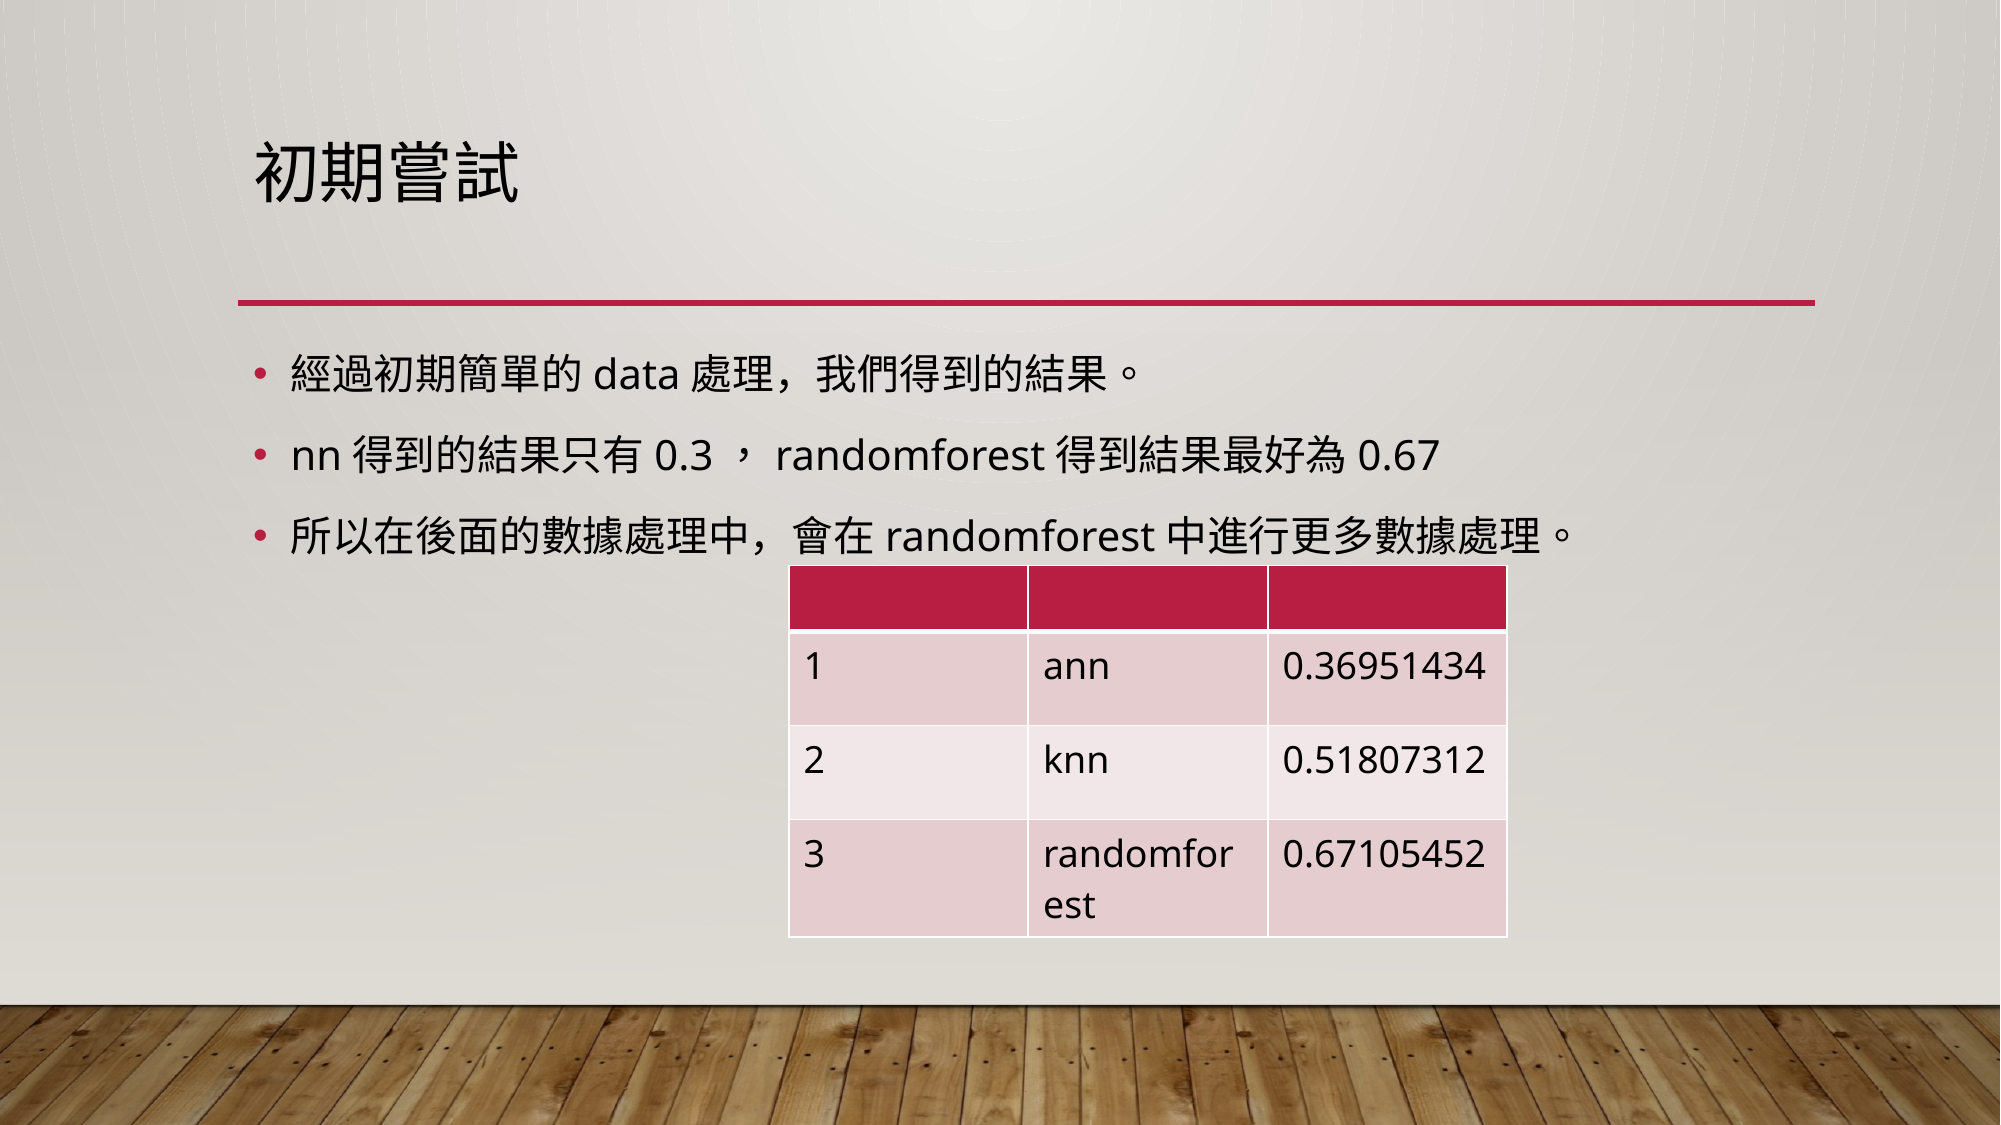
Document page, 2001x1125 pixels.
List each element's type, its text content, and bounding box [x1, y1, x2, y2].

title 初期嘗試 [238, 131, 1814, 305]
table_cell 3 [790, 820, 1027, 936]
picture [0, 1005, 2000, 1125]
table_cell 0.51807312 [1269, 726, 1506, 819]
table_header [790, 566, 1027, 629]
table_header [1029, 566, 1267, 629]
list 經過初期簡單的data處理，我們得到的結果。 nn得到的結果只有0.3，randomforest得到結果最好為0.67 所以在後面的數據處理中，會在randomforest中進行更多數據處理。 [238, 330, 1814, 897]
table_cell ann [1029, 634, 1267, 725]
table_cell 2 [790, 726, 1027, 819]
table_cell randomforest [1029, 820, 1267, 936]
table_cell 0.36951434 [1269, 634, 1506, 725]
table_cell 0.67105452 [1269, 820, 1506, 936]
table_cell 1 [790, 634, 1027, 725]
table_cell knn [1029, 726, 1267, 819]
table_header [1269, 566, 1506, 629]
